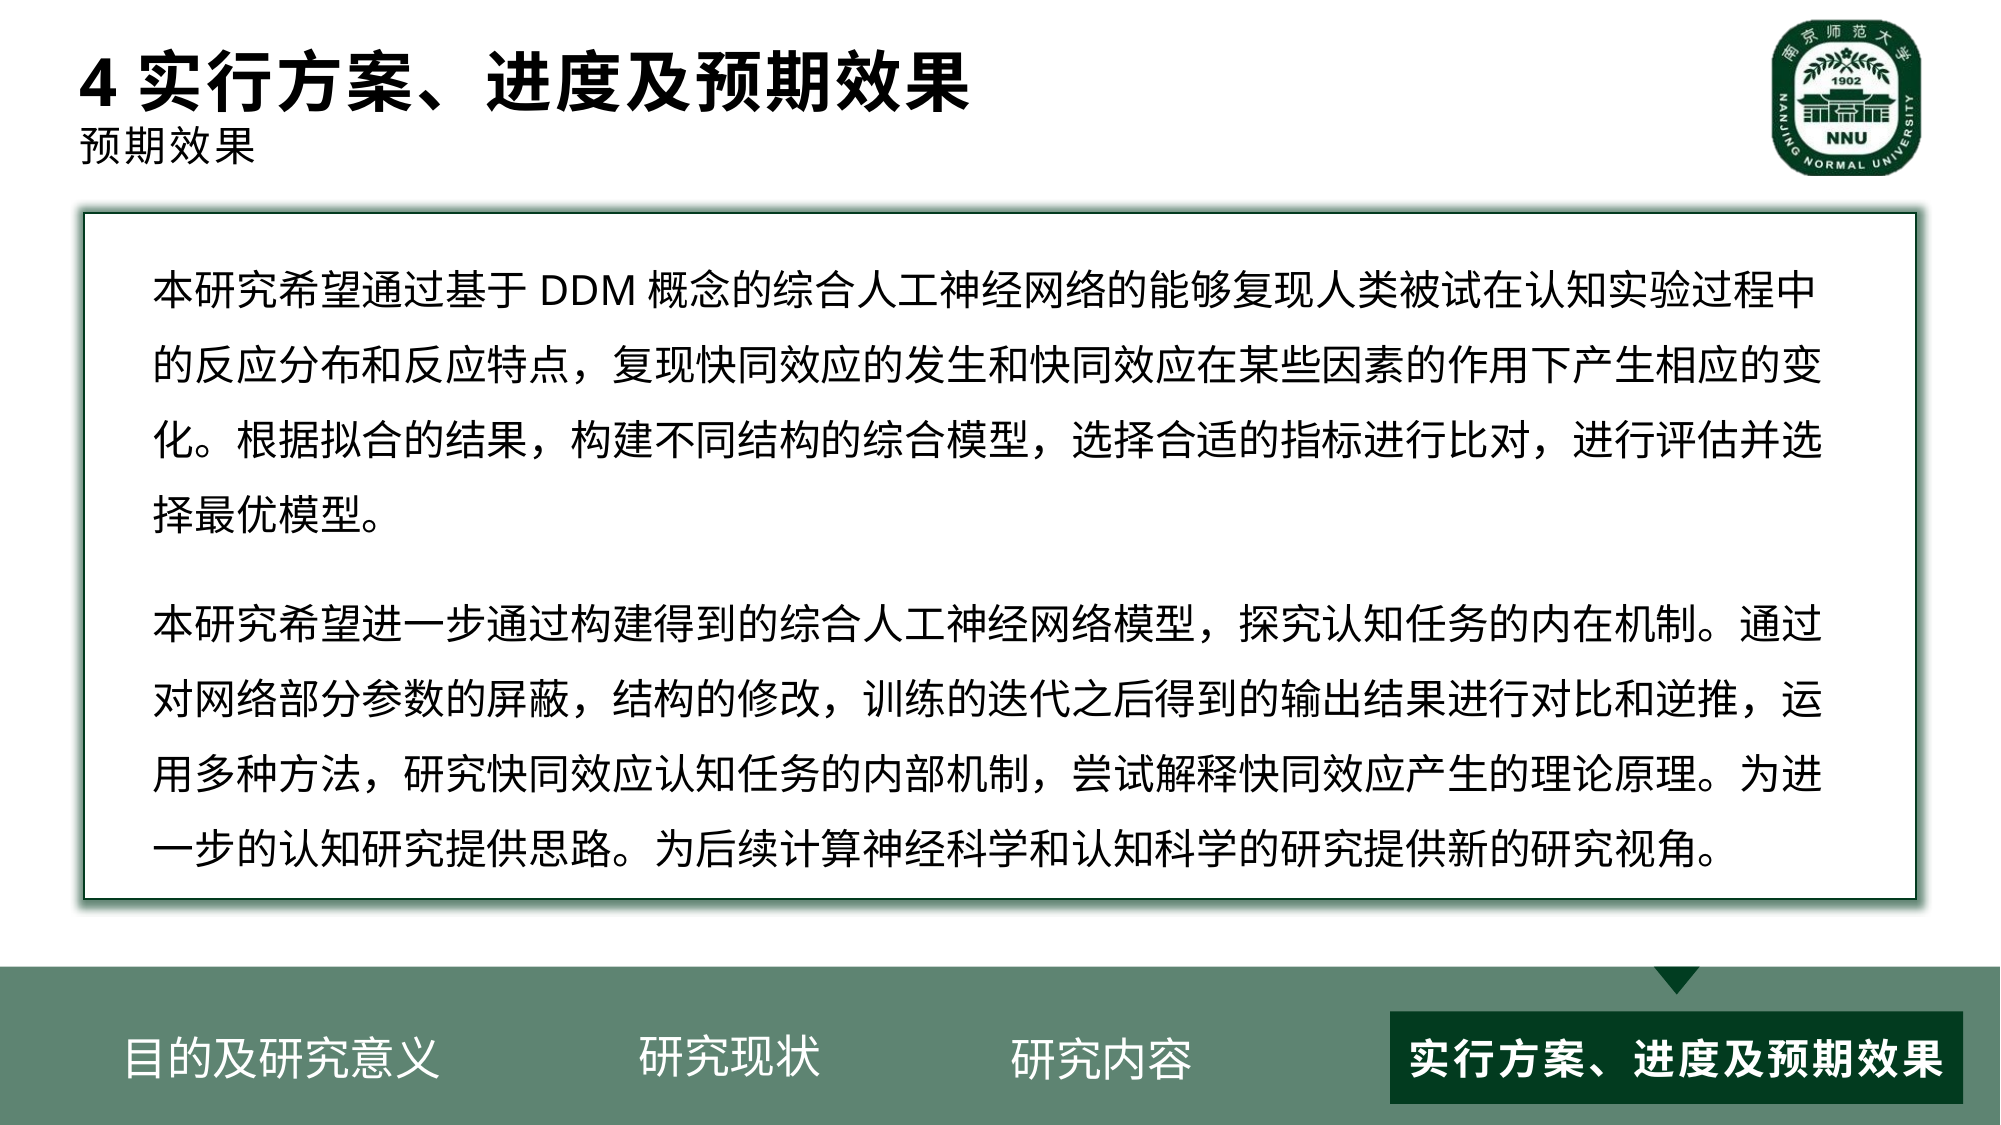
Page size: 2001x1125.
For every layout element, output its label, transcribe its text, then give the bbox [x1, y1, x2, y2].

text_box 本研究希望通过基于DDM概念的综合人工神经网络的能够复现人类被试在认知实验过程中的反应分布和反应特点，复现快同效应的发生和快同效应在某些因素的作用下产生相应的变化。根据拟合的结果，构建不同结构的综合模型，选择合适的指标进行比对，进行评估并选择最优模型。 [138, 231, 1848, 547]
text_box [1651, 965, 1702, 997]
picture [1724, 14, 1970, 182]
text_box [83, 212, 1917, 900]
text_box [0, 966, 2000, 1125]
text_box 研究现状 [623, 1020, 978, 1090]
text_box 4实行方案、进度及预期效果 预期效果 [64, 32, 1137, 177]
text_box 目的及研究意义 [106, 1022, 457, 1092]
text_box 实行方案、进度及预期效果 [1389, 1010, 1964, 1105]
text_box 研究内容 [905, 1010, 1299, 1105]
text_box 本研究希望进一步通过构建得到的综合人工神经网络模型，探究认知任务的内在机制。通过对网络部分参数的屏蔽，结构的修改，训练的迭代之后得到的输出结果进行对比和逆推，运用多种方法，研究快同效应认知任务的内部机制，尝试解释快同效应产生的理论原理。为进一步的认知研究提供思路。为后续计算神经科学和认知科学的研究提供新的研究视角。 [138, 565, 1848, 955]
